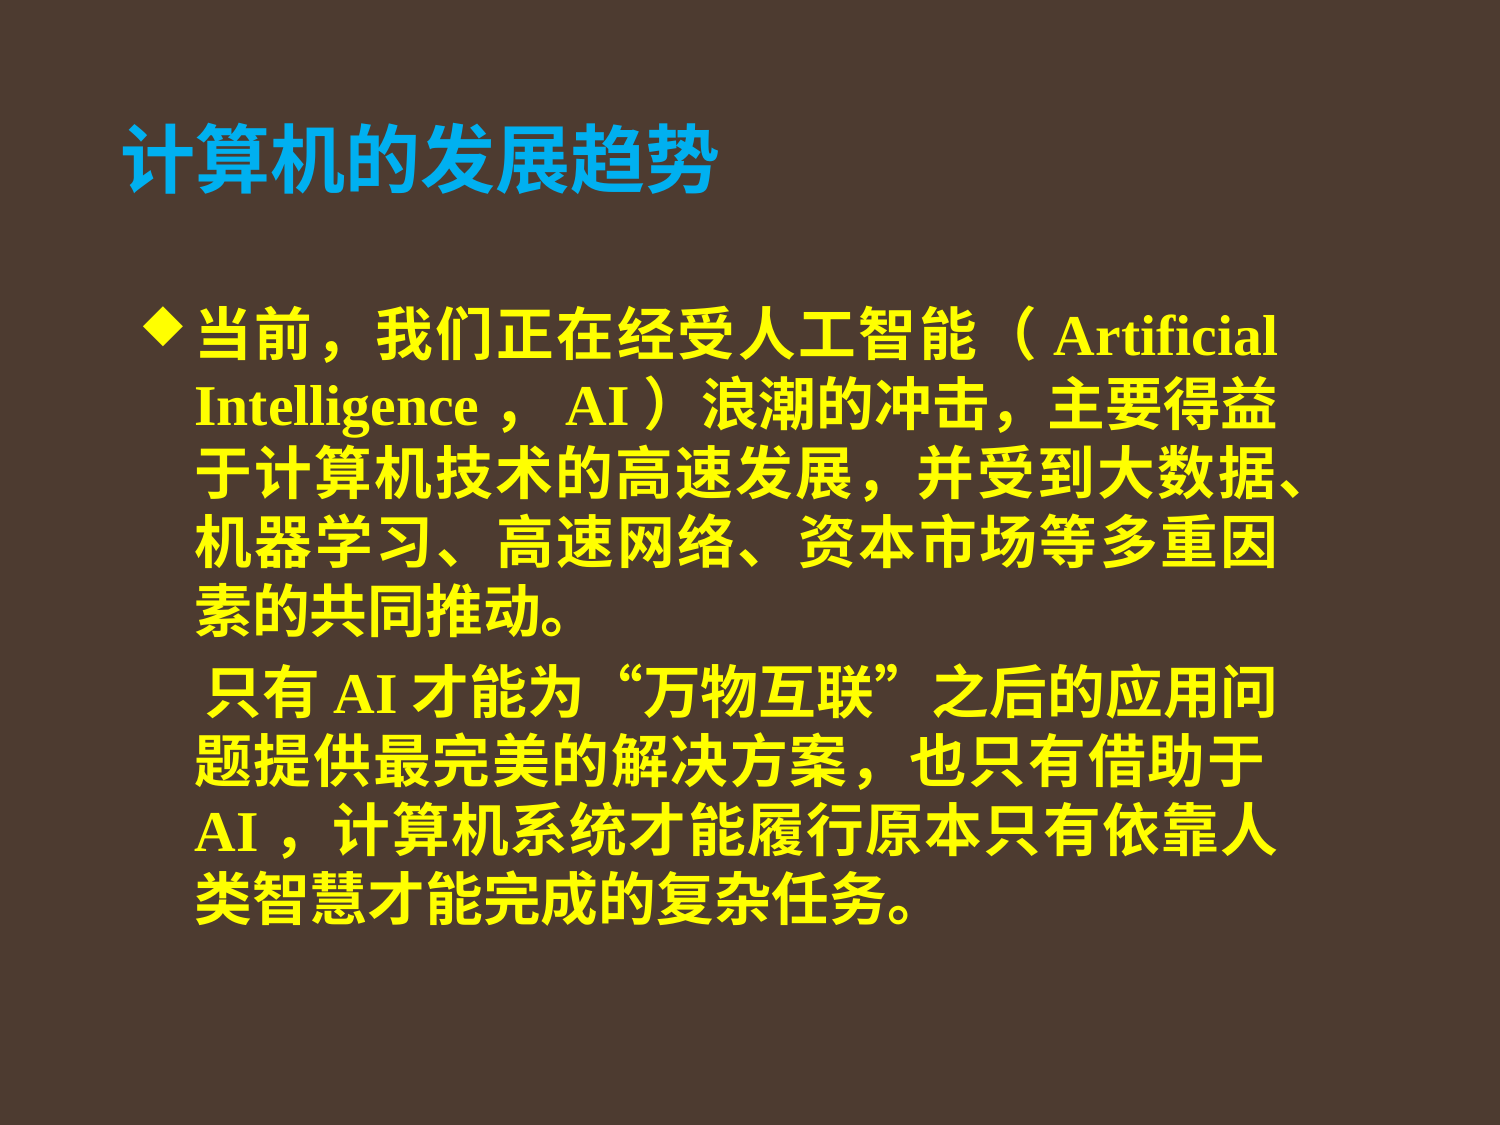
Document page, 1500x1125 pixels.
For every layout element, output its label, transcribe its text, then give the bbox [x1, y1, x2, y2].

text_box 计算机的发展趋势 [105, 105, 985, 211]
list 当前，我们正在经受人工智能（Artificial Intelligence，AI）浪潮的冲击，主要得益于计算机技术的高速发展，并受到大数据、机器学习、高速网络、资本市场等多重因素的共同推动。 只有AI才能为“万物互联”之后的应用问题提供最完美的解决方案，也只有借助于AI，计算机系统才能履行原本只有依靠人类智慧才能完成的复杂任务。 [123, 290, 1294, 941]
